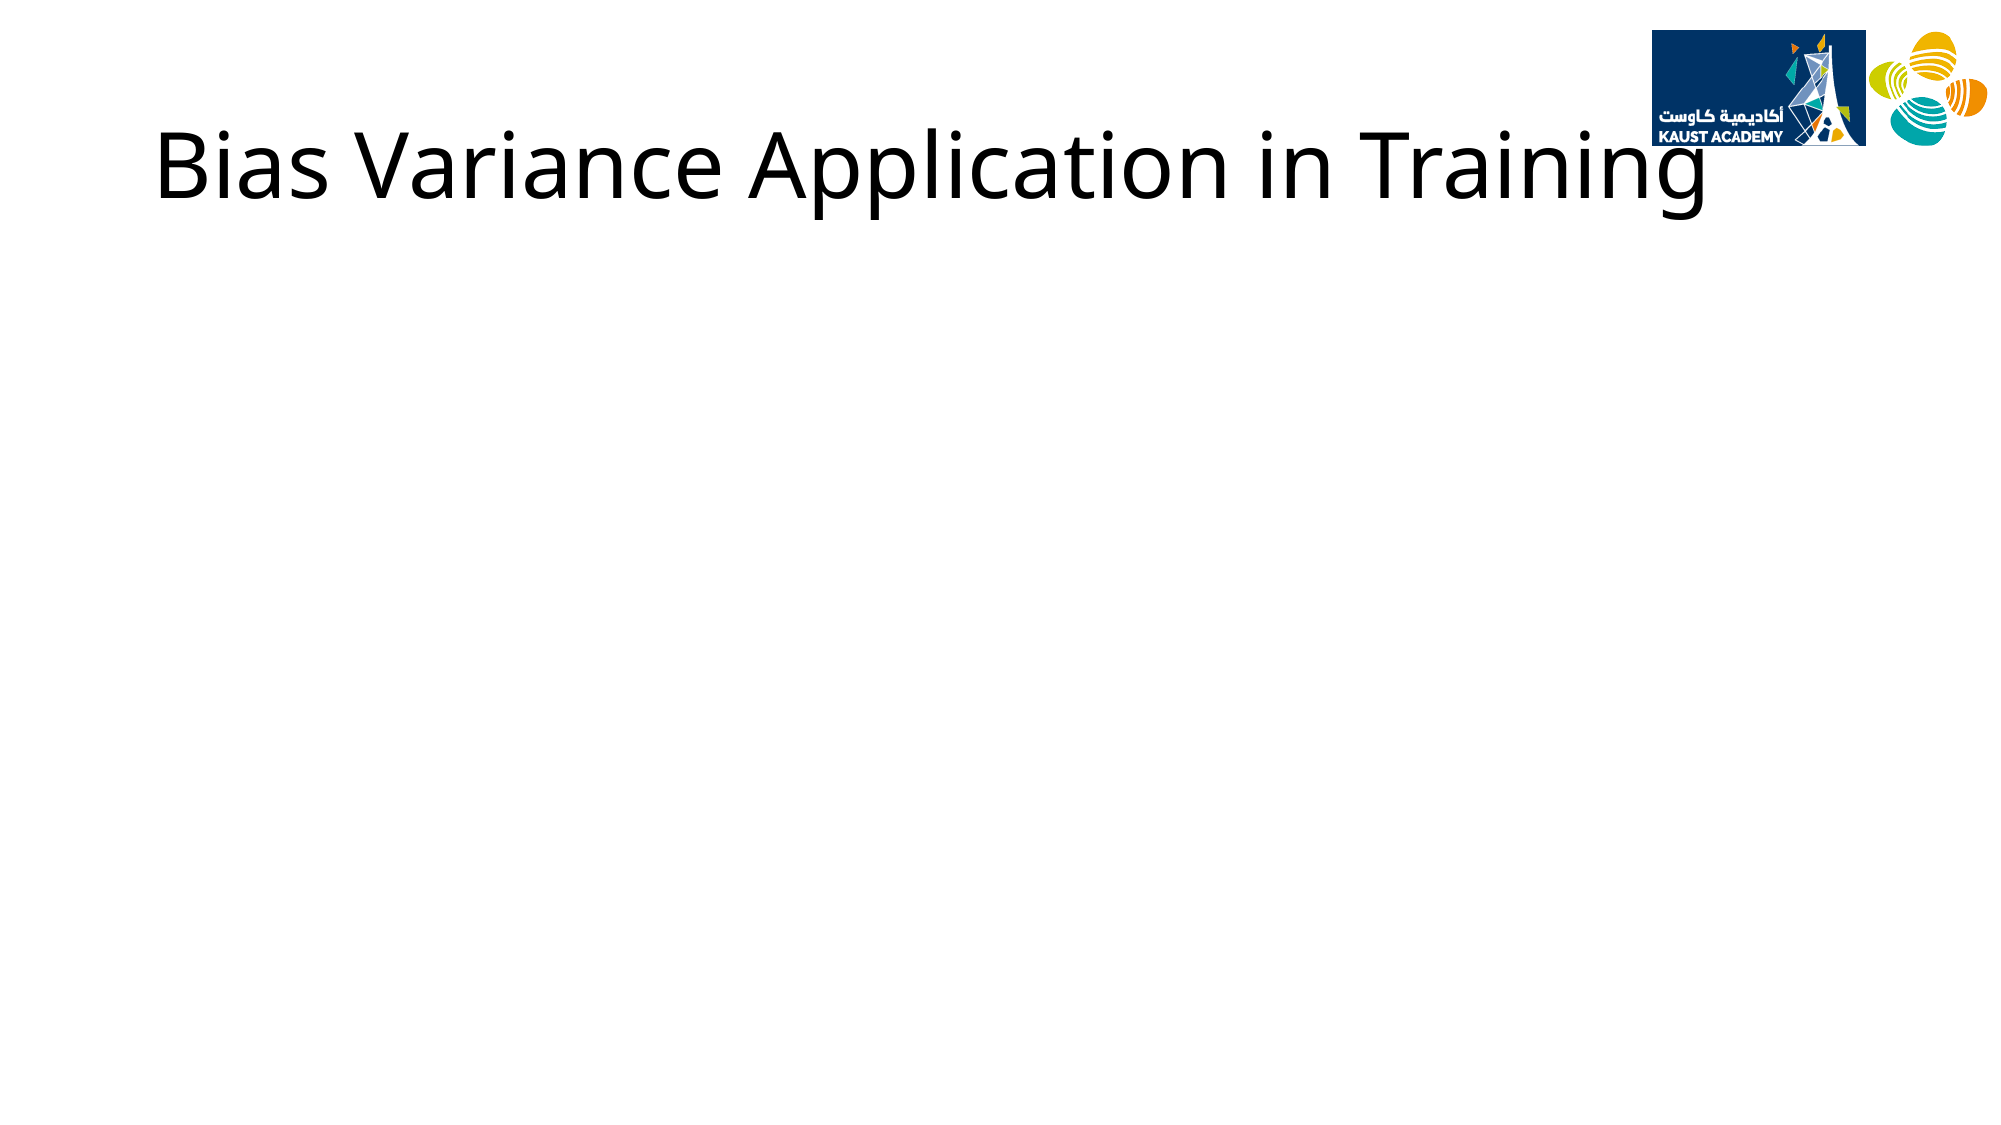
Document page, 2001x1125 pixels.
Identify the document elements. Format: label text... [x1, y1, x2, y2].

picture [1652, 30, 1993, 146]
title Bias Variance Application in Training [137, 59, 1863, 278]
